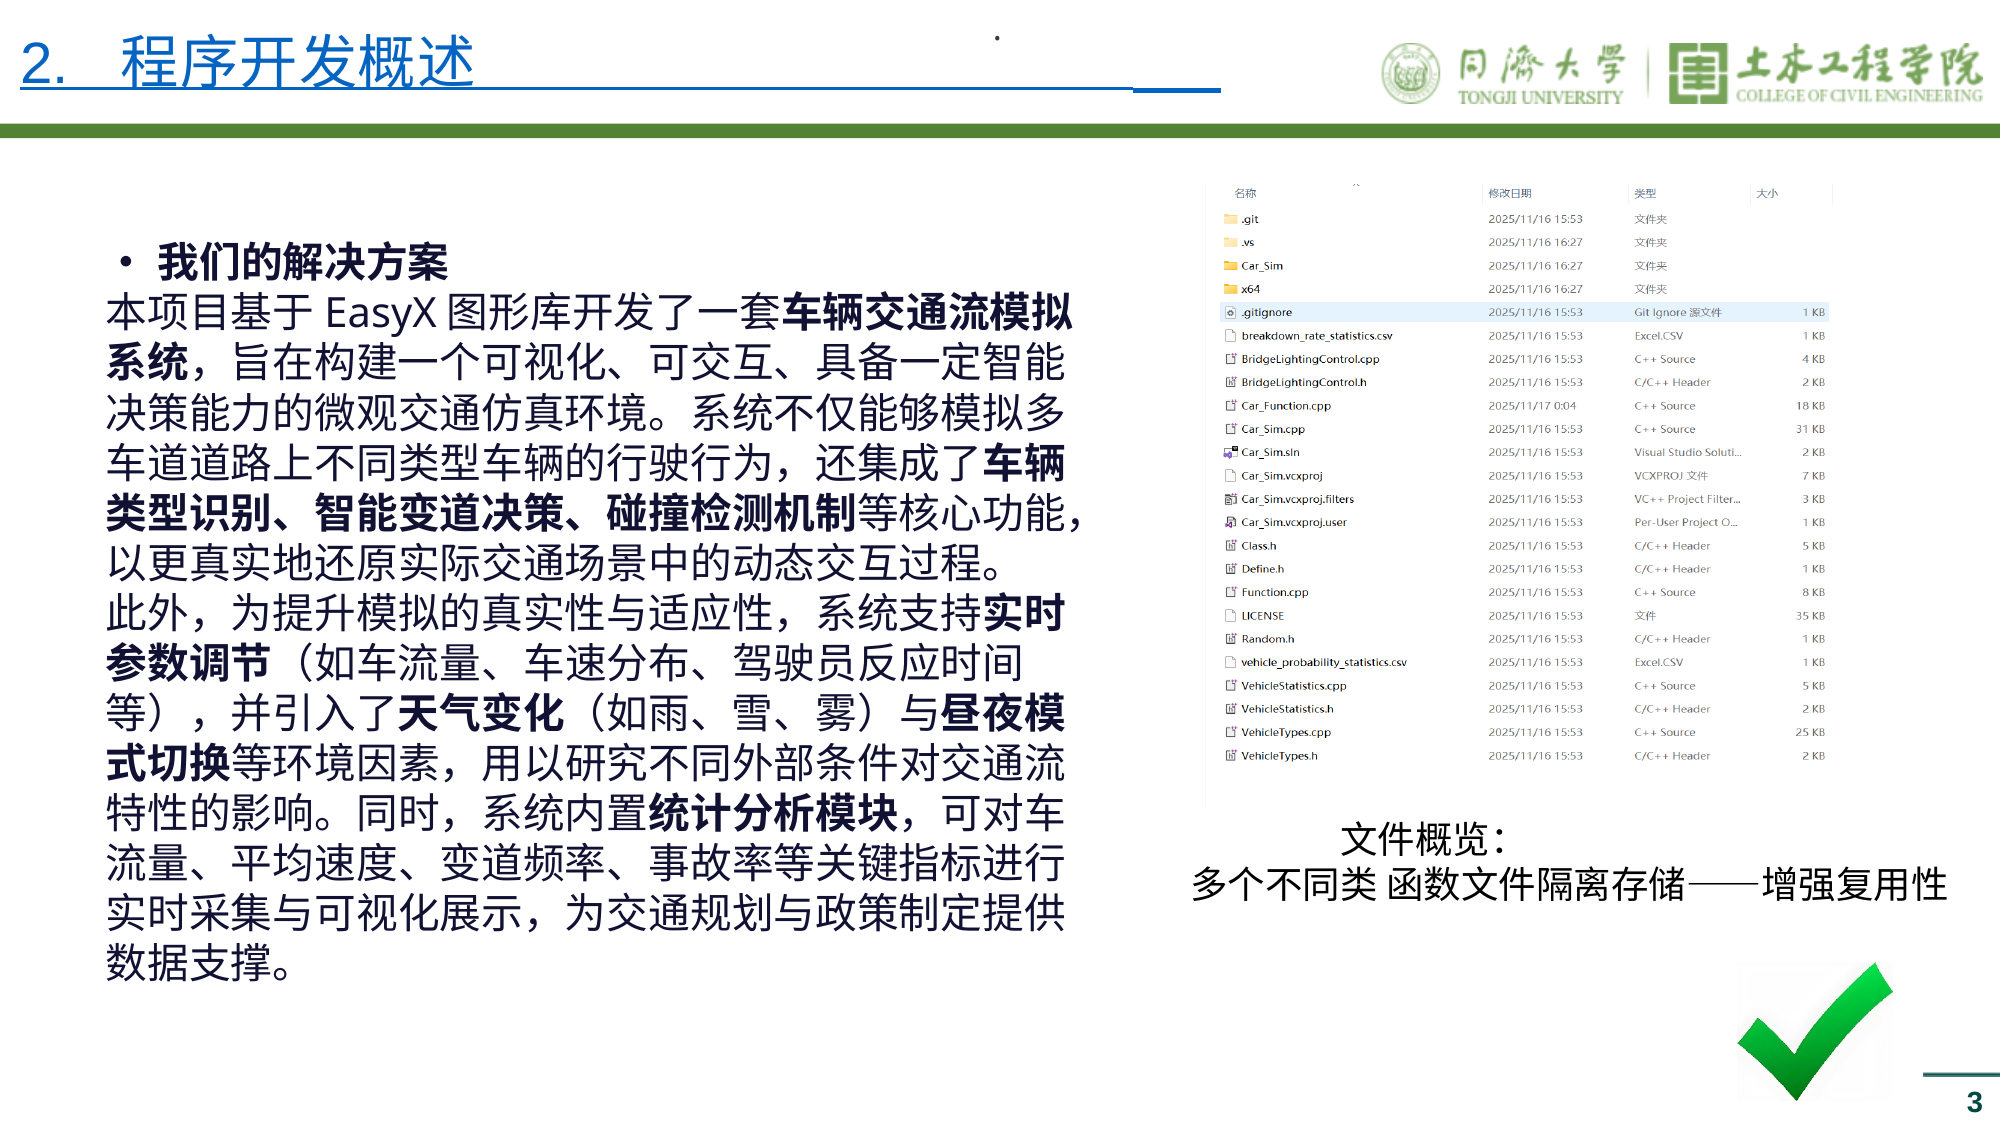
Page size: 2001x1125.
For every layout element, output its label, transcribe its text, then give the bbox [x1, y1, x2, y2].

text_box 3 [1964, 1087, 1988, 1121]
picture [1204, 184, 1924, 809]
text_box • [993, 26, 1007, 49]
text_box •我们的解决方案 本项目基于EasyX图形库开发了一套车辆交通流模拟系统，旨在构建一个可视化、可交互、具备一定智能决策能力的微观交通仿真环境。系统不仅能够模拟多车道道路上不同类型车辆的行驶行为，还集成了车辆类型识别、智能变道决策、碰撞检测机制等核心功能，以更真实地还原实际交通场景中的动态交互过程。 此外，为提升模拟的真实性与适应性，系统支持实时参数调节（如车流量、车速分布、驾驶员反应时间等），并引入了天气变化（如雨、雪、雾）与昼夜模式切换等环境因素，用以研究不同外部条件对交通流特性的影响。同时，系统内置统计分析模块，可对车流量、平均速度、变道频率、事故率等关键指标进行实时采集与可视化展示，为交通规划与政策制定提供数据支撑。 [90, 228, 1100, 994]
picture [1737, 962, 1893, 1101]
text_box 文件概览： 多个不同类 函数文件隔离存储——增强复用性 [1175, 808, 2000, 914]
text_box [0, 123, 2000, 139]
text_box 2. 程序开发概述 [17, 34, 1905, 112]
picture [1923, 1072, 2000, 1077]
picture [1381, 44, 1983, 104]
